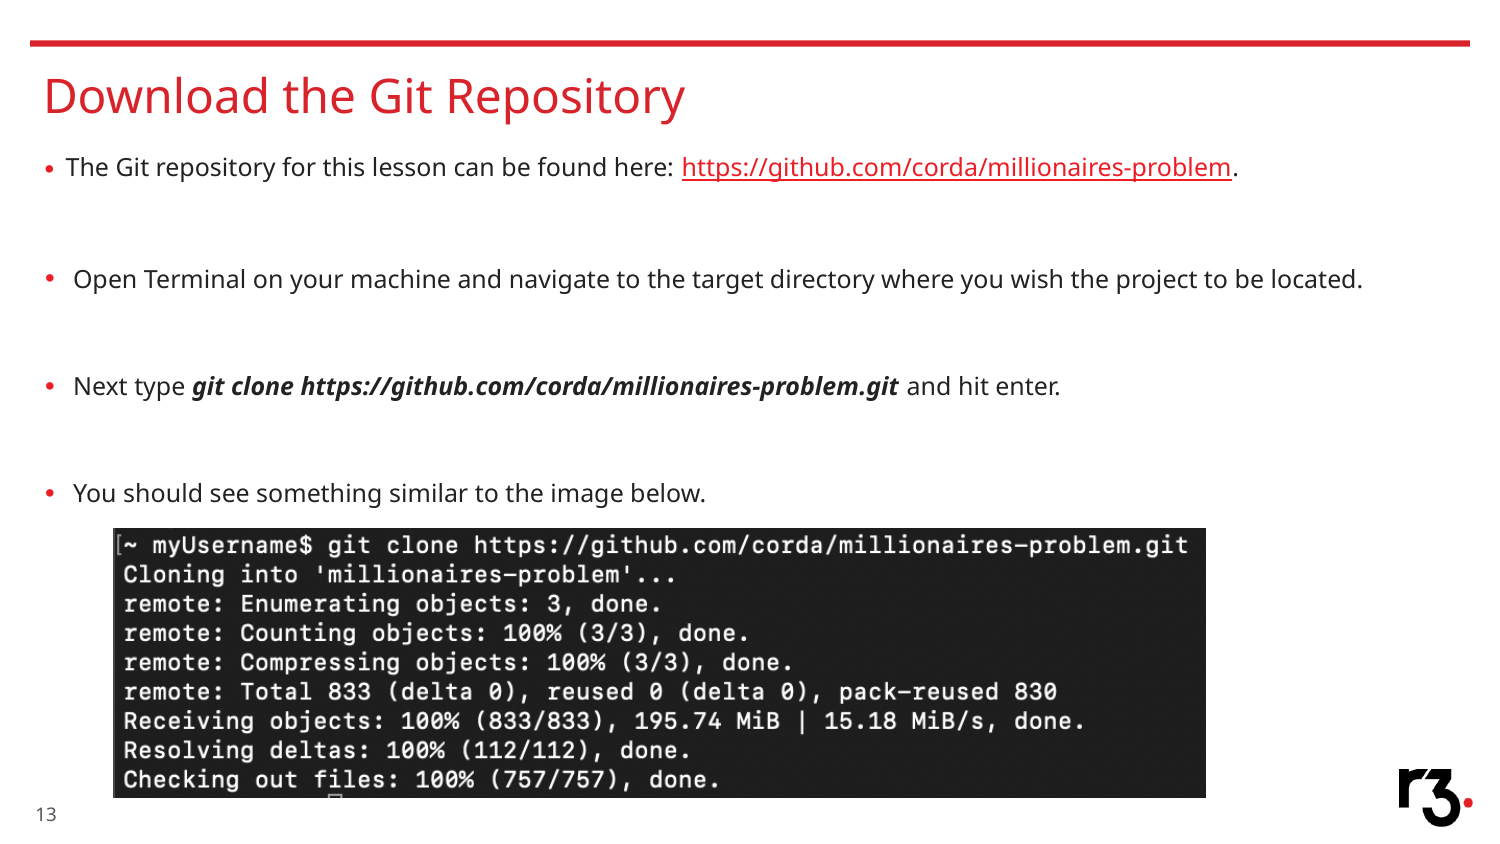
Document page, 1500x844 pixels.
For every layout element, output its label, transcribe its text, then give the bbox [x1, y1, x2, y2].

list The Git repository for this lesson can be found here: https://github.com/corda/millionaires-problem. Open Terminal on your machine and navigate to the target directory where you wish the project to be located. Next type git clone https://github.com/corda/millionaires-problem.git and hit enter. You should see something similar to the image below. [28, 127, 1391, 728]
picture [113, 528, 1206, 798]
title Download the Git Repository [28, 57, 1430, 191]
picture [1399, 769, 1473, 827]
